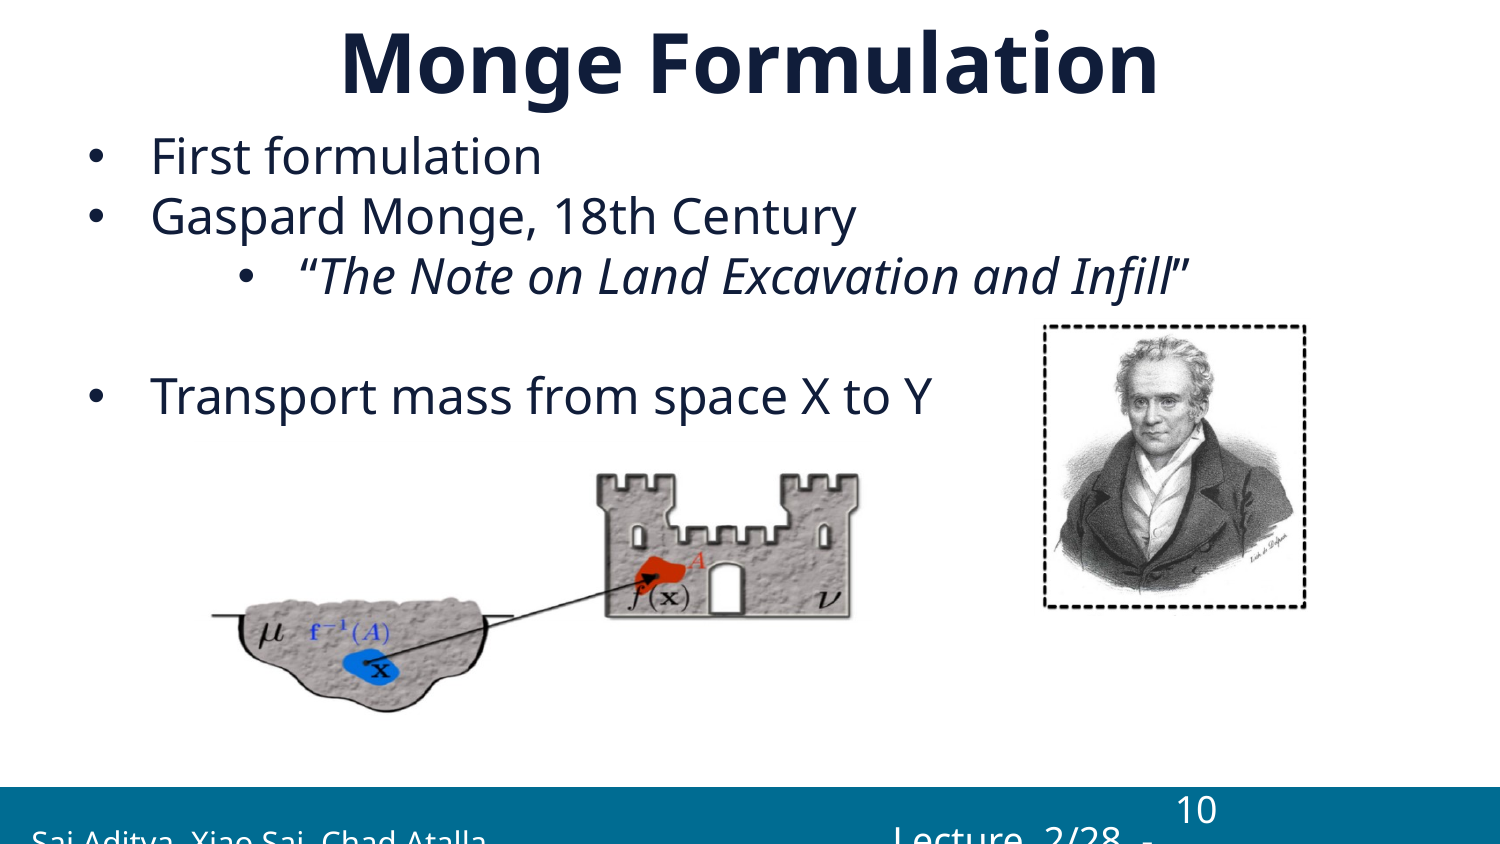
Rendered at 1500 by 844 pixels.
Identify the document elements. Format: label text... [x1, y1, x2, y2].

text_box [194, 441, 872, 723]
list Sai Aditya, Xiao Sai, Chad Atalla Lecture 2/28 - [0, 787, 1500, 844]
slide_number ‹#› [1156, 787, 1226, 836]
list First formulation Gaspard Monge, 18th Century “The Note on Land Excavation and Infill” Transport mass from space X to Y [75, 124, 1425, 772]
picture [1033, 317, 1311, 616]
title Monge Formulation [75, 11, 1425, 110]
